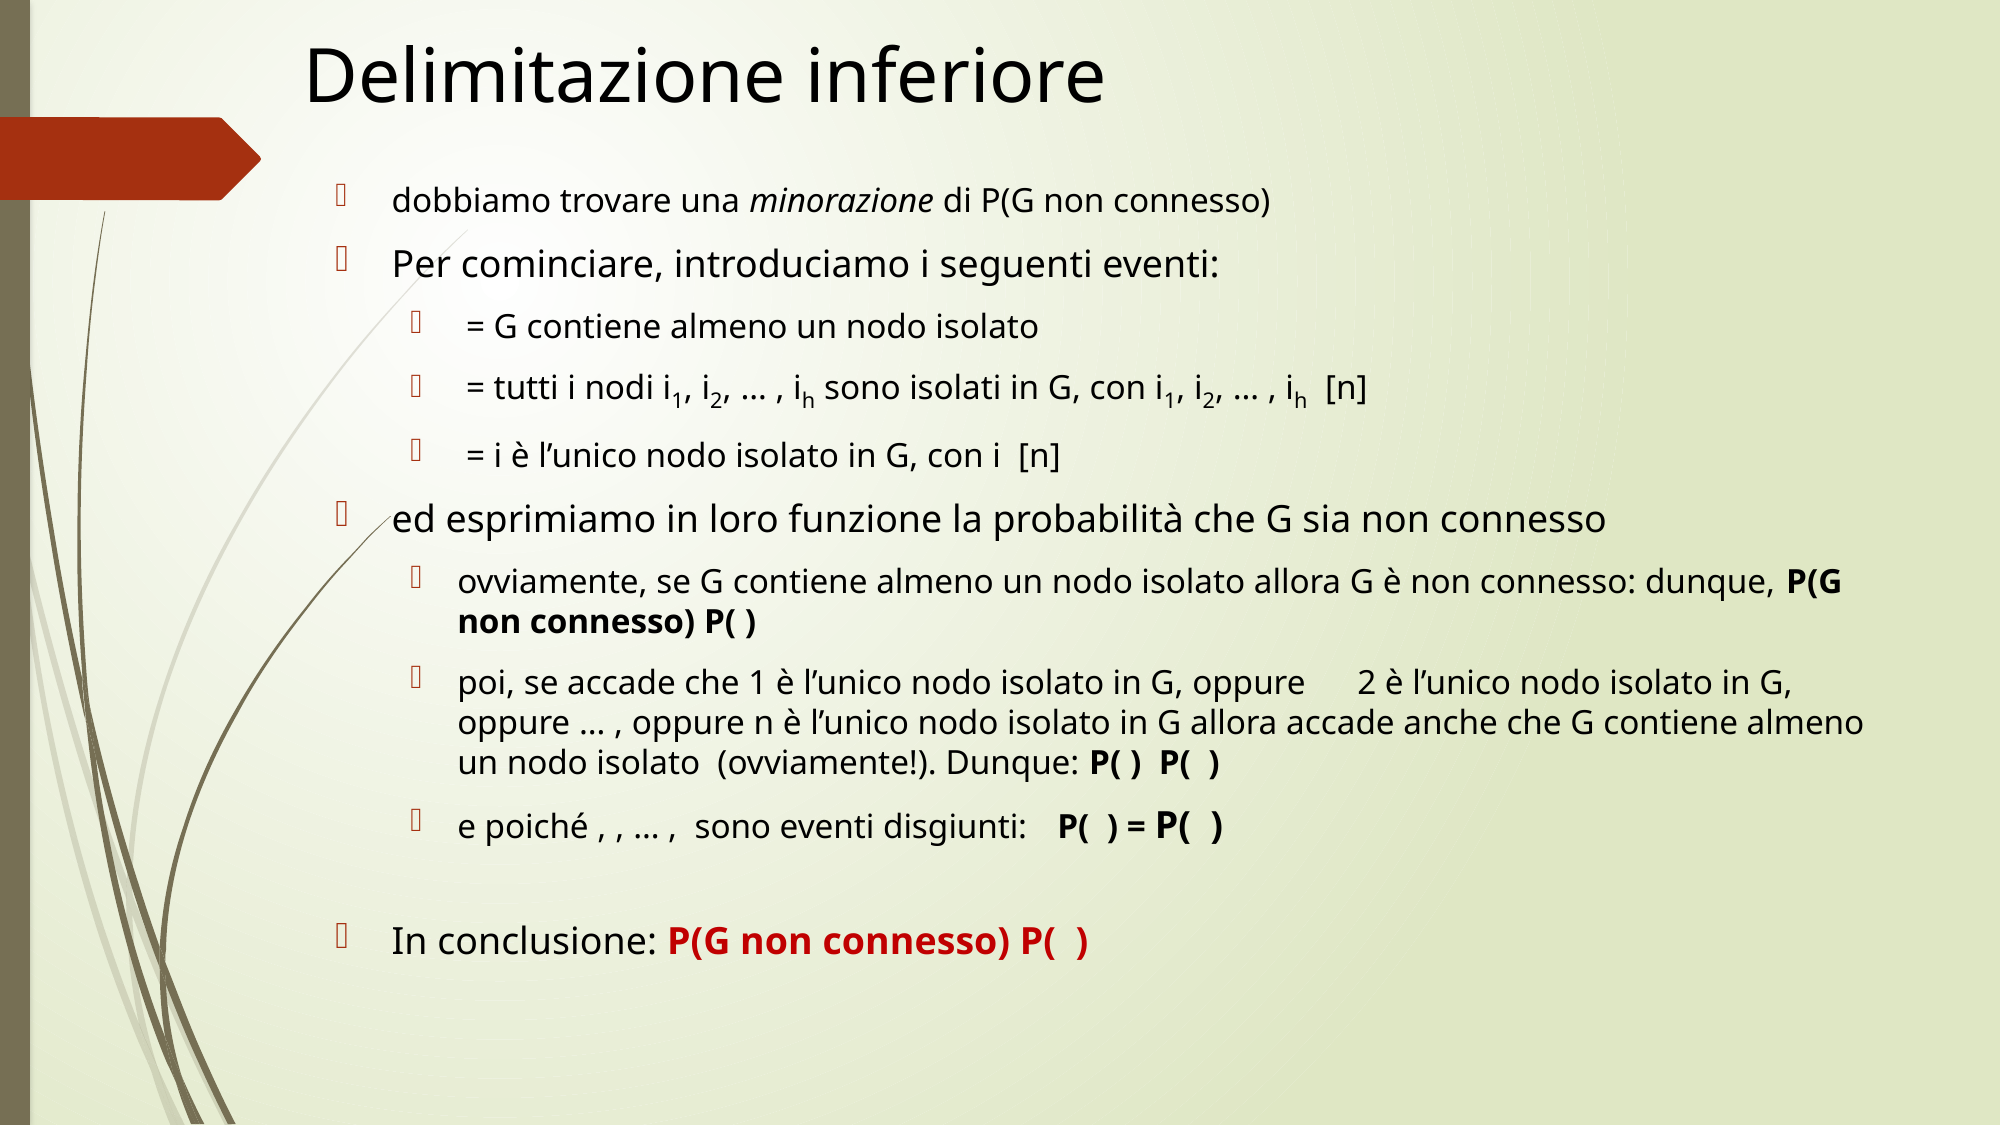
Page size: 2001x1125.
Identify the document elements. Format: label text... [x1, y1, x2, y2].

title Delimitazione inferiore [288, 19, 1751, 172]
